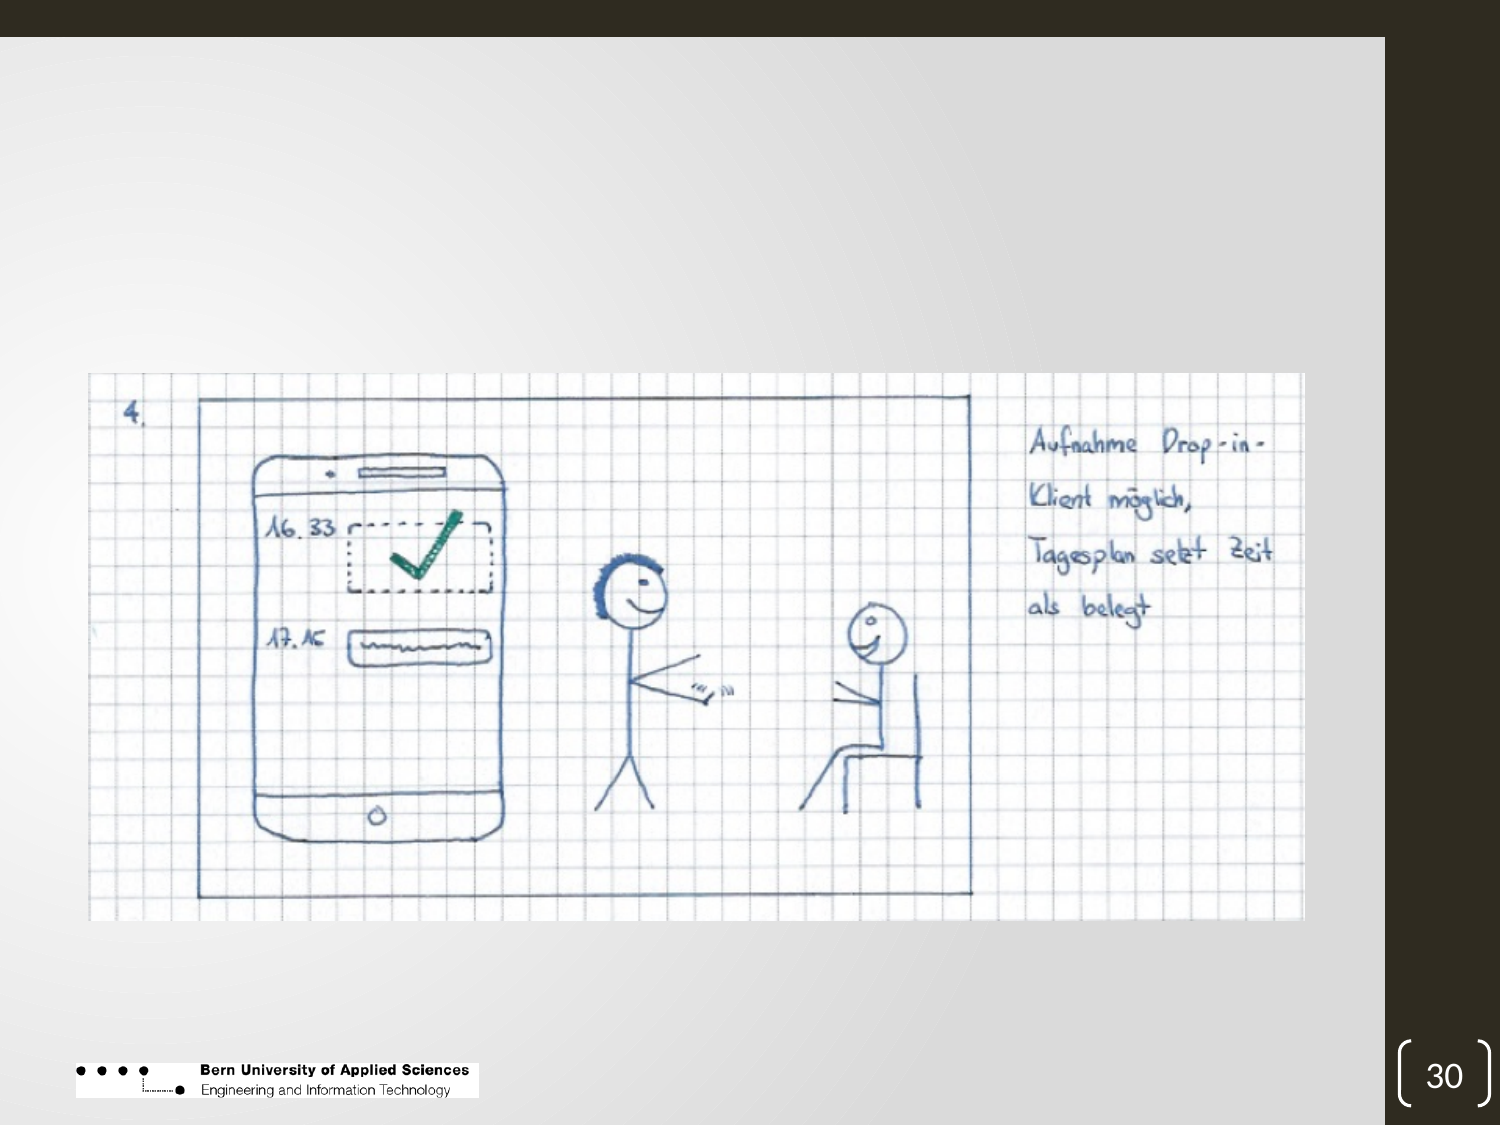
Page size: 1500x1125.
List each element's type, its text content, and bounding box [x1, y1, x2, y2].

picture [87, 372, 1305, 921]
slide_number 30 [1397, 1039, 1492, 1108]
picture [76, 1063, 479, 1098]
